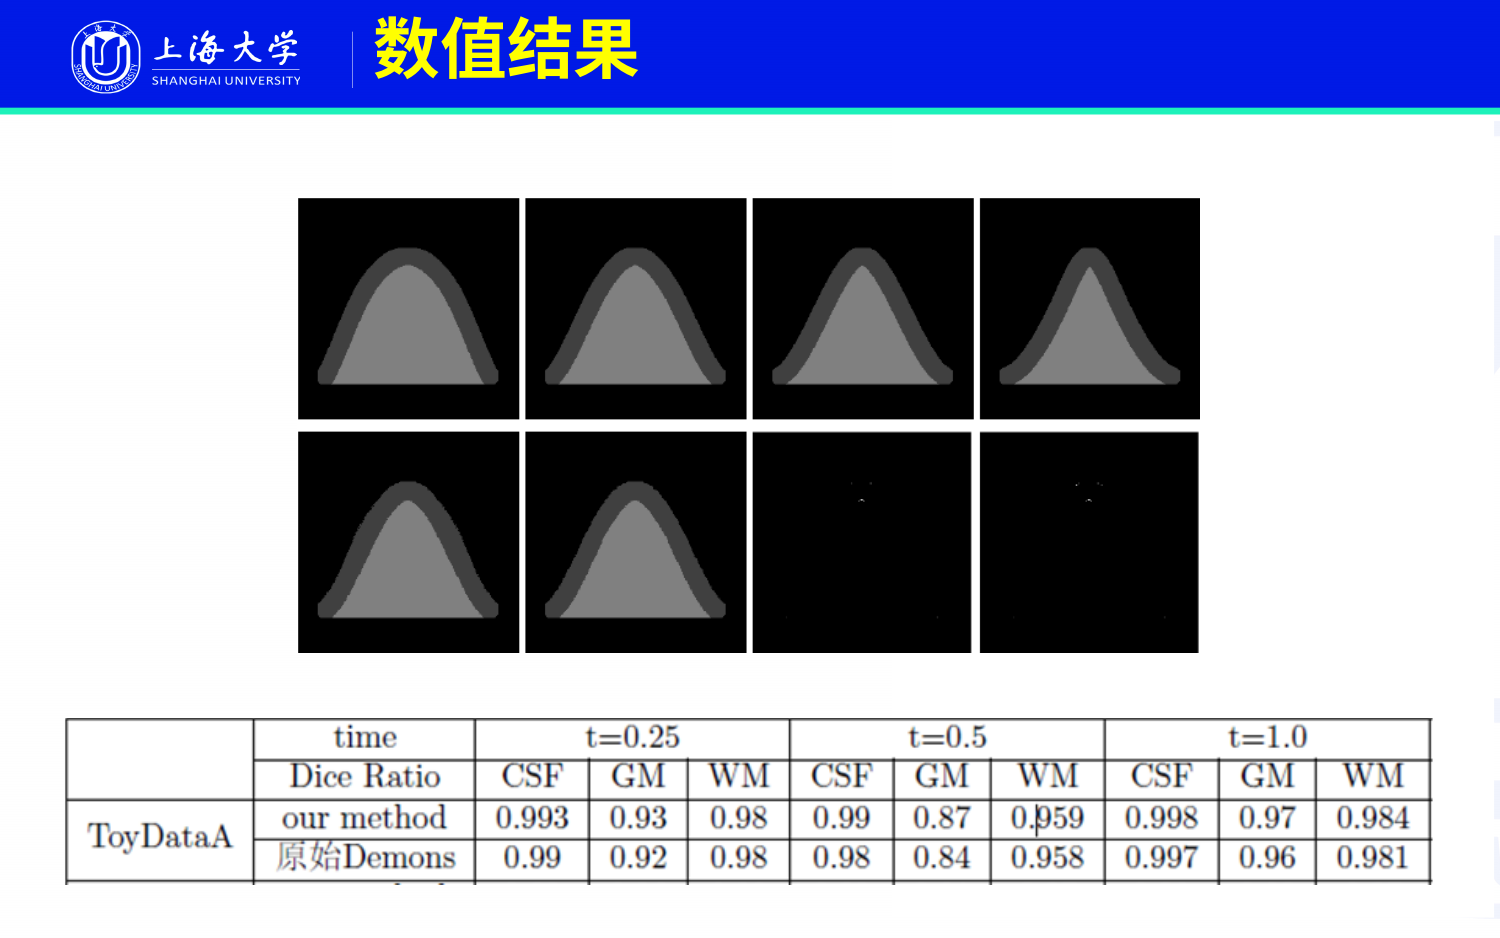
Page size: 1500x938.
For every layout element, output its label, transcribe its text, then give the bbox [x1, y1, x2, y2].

picture [0, 1, 1500, 938]
title 数值结果 [360, 33, 1483, 202]
